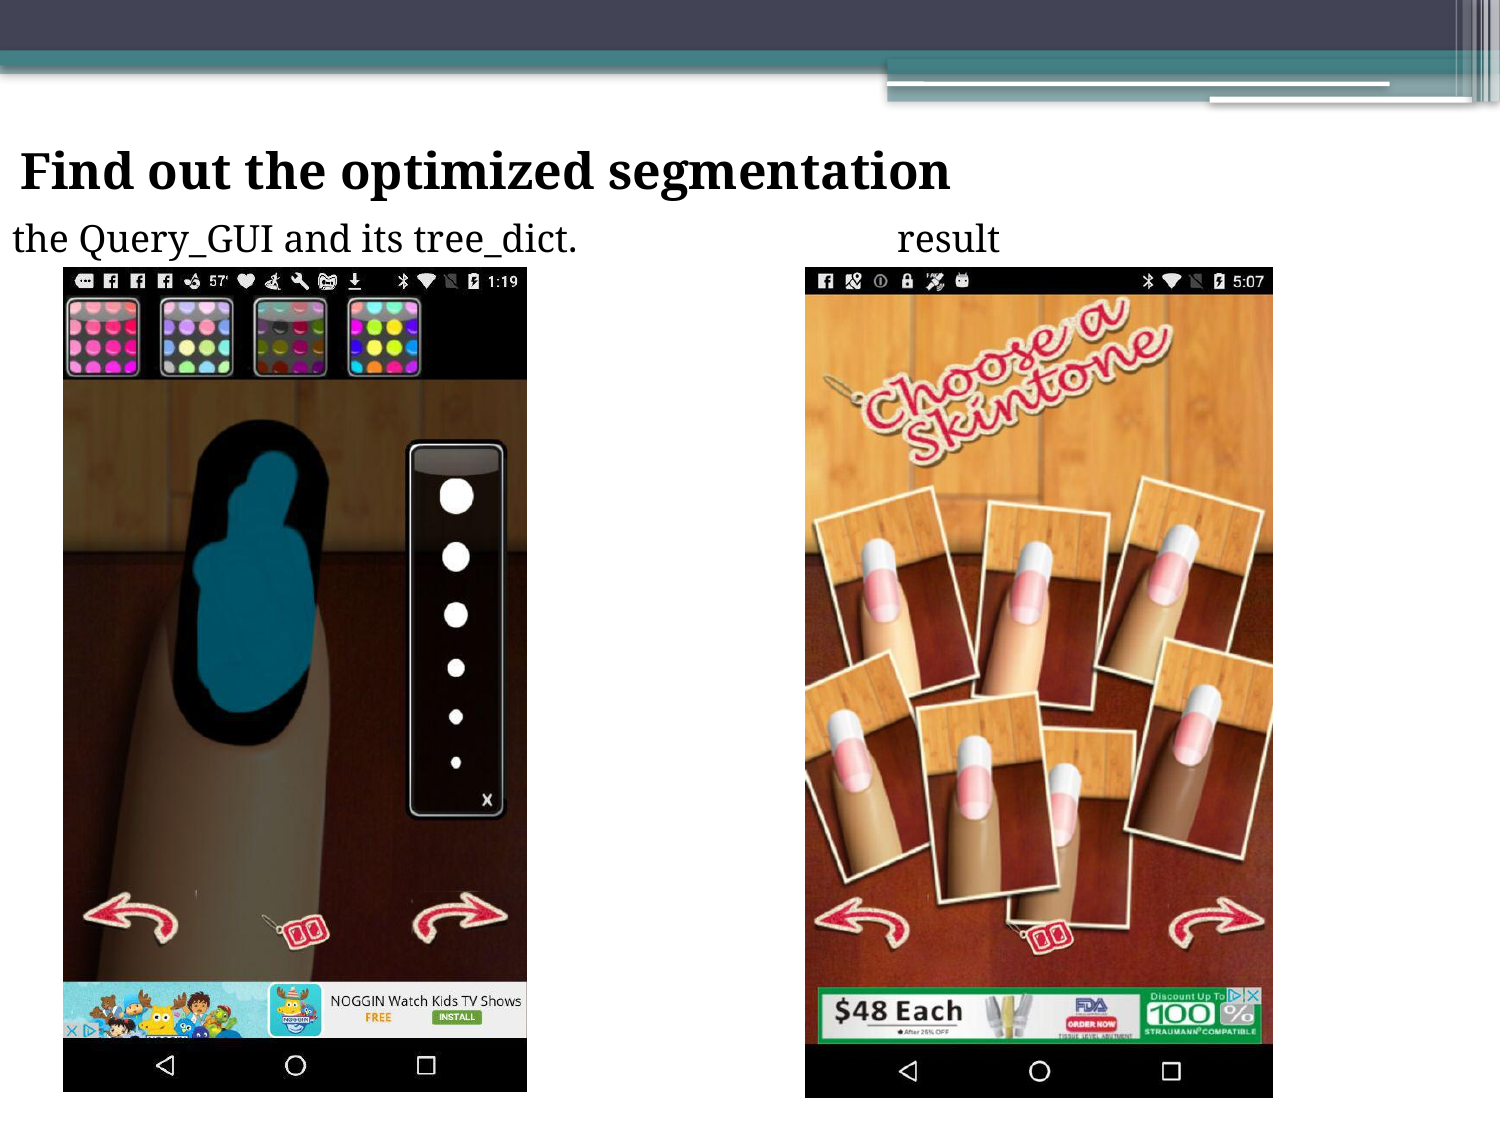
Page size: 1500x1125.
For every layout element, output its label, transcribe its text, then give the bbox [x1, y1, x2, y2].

text_box the Query_GUI and its tree_dict. [0, 184, 594, 267]
picture [805, 267, 1273, 1098]
picture [63, 267, 527, 1092]
text_box result [882, 184, 1016, 264]
text_box Find out the optimized segmentation [5, 101, 1471, 207]
